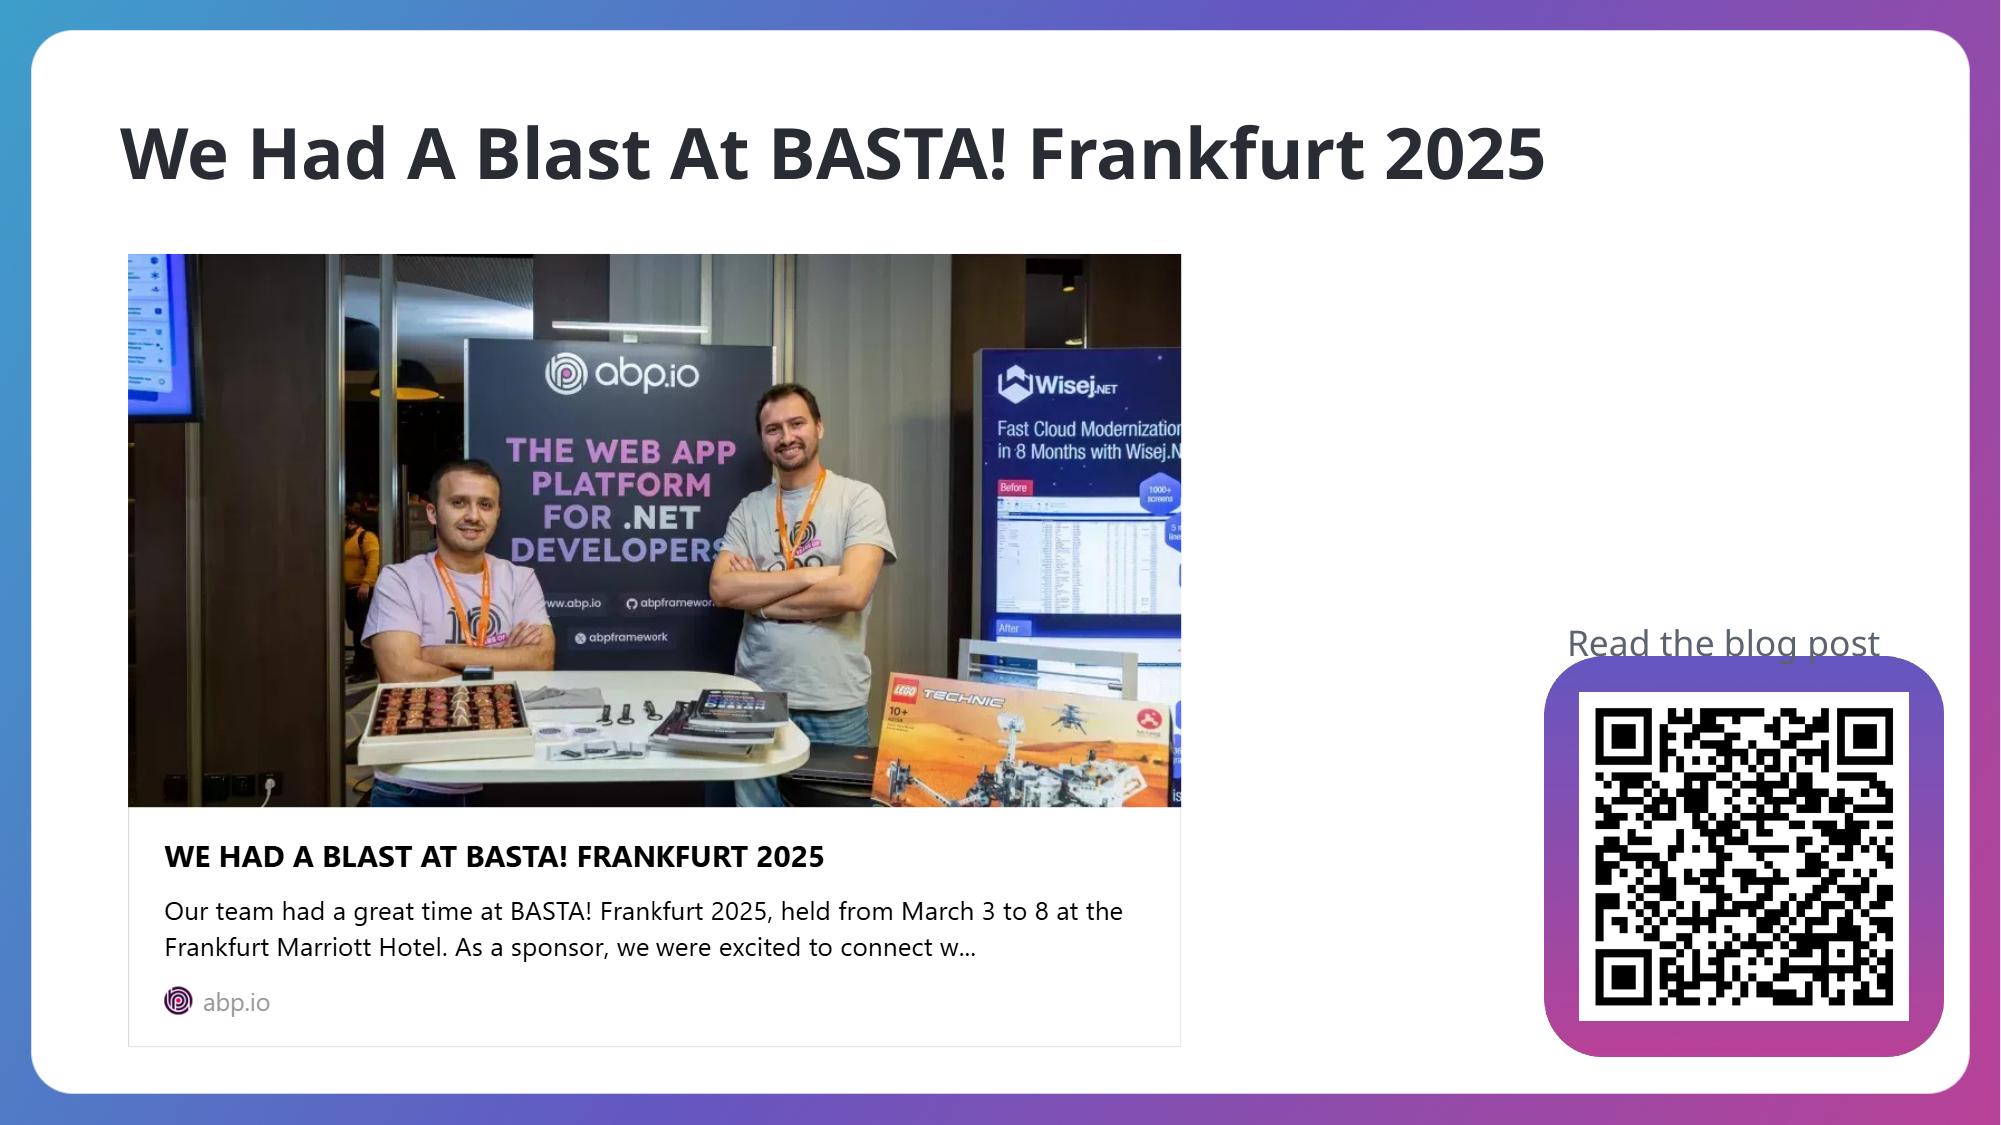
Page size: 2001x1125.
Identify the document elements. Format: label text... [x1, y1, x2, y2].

text_box Read the blog post [1552, 592, 1936, 654]
text_box We Had A Blast At BASTA! Frankfurt 2025 [30, 101, 1970, 202]
picture [0, 0, 2001, 1125]
